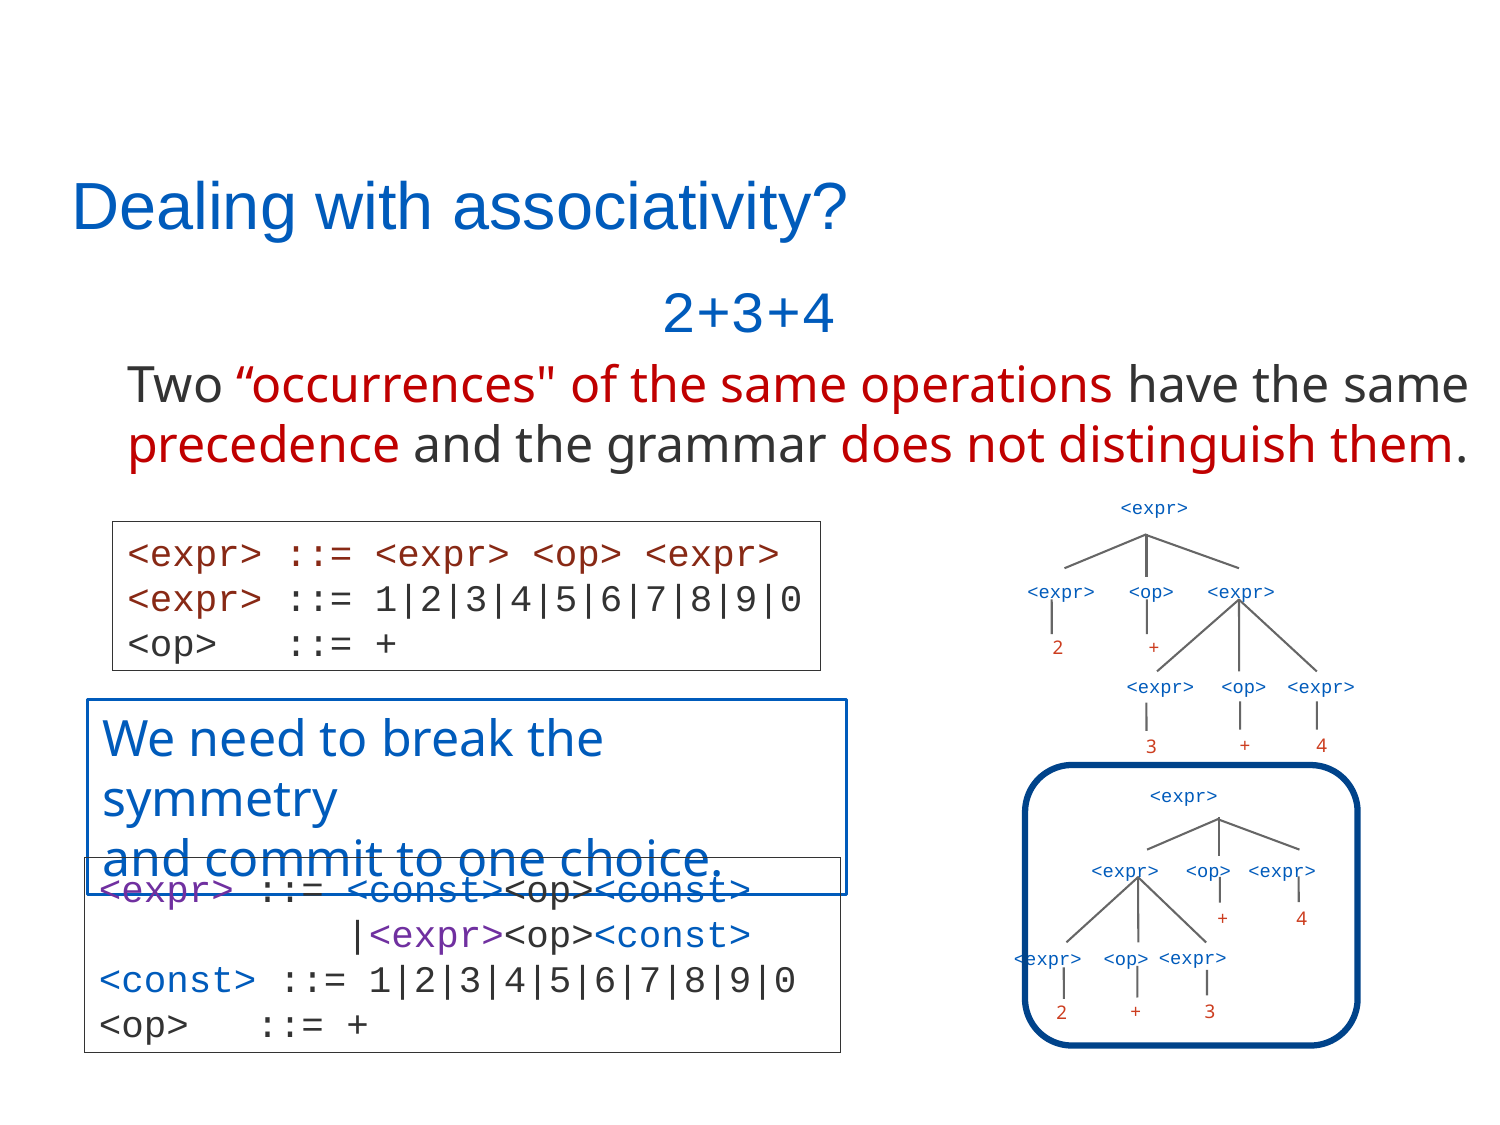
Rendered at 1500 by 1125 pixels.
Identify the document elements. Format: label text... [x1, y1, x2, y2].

text_box <expr> ::= <const><op><const> |<expr><op><const> <const> ::= 1|2|3|4|5|6|7|8|9|0 <op> ::= + [84, 857, 841, 1053]
text_box We need to break the symmetry and commit to one choice. [87, 699, 847, 895]
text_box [1013, 487, 1369, 759]
text_box Two “occurrences" of the same operations have the same precedence and the grammar does not distinguish them. [112, 344, 1500, 480]
text_box <expr> ::= <expr> <op> <expr> <expr> ::= 1|2|3|4|5|6|7|8|9|0 <op> ::= + [112, 521, 821, 671]
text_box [1024, 776, 1312, 1013]
text_box [1026, 763, 1359, 1047]
text_box 2+3+4 [593, 266, 904, 352]
text_box Dealing with associativity? [56, 144, 1444, 251]
